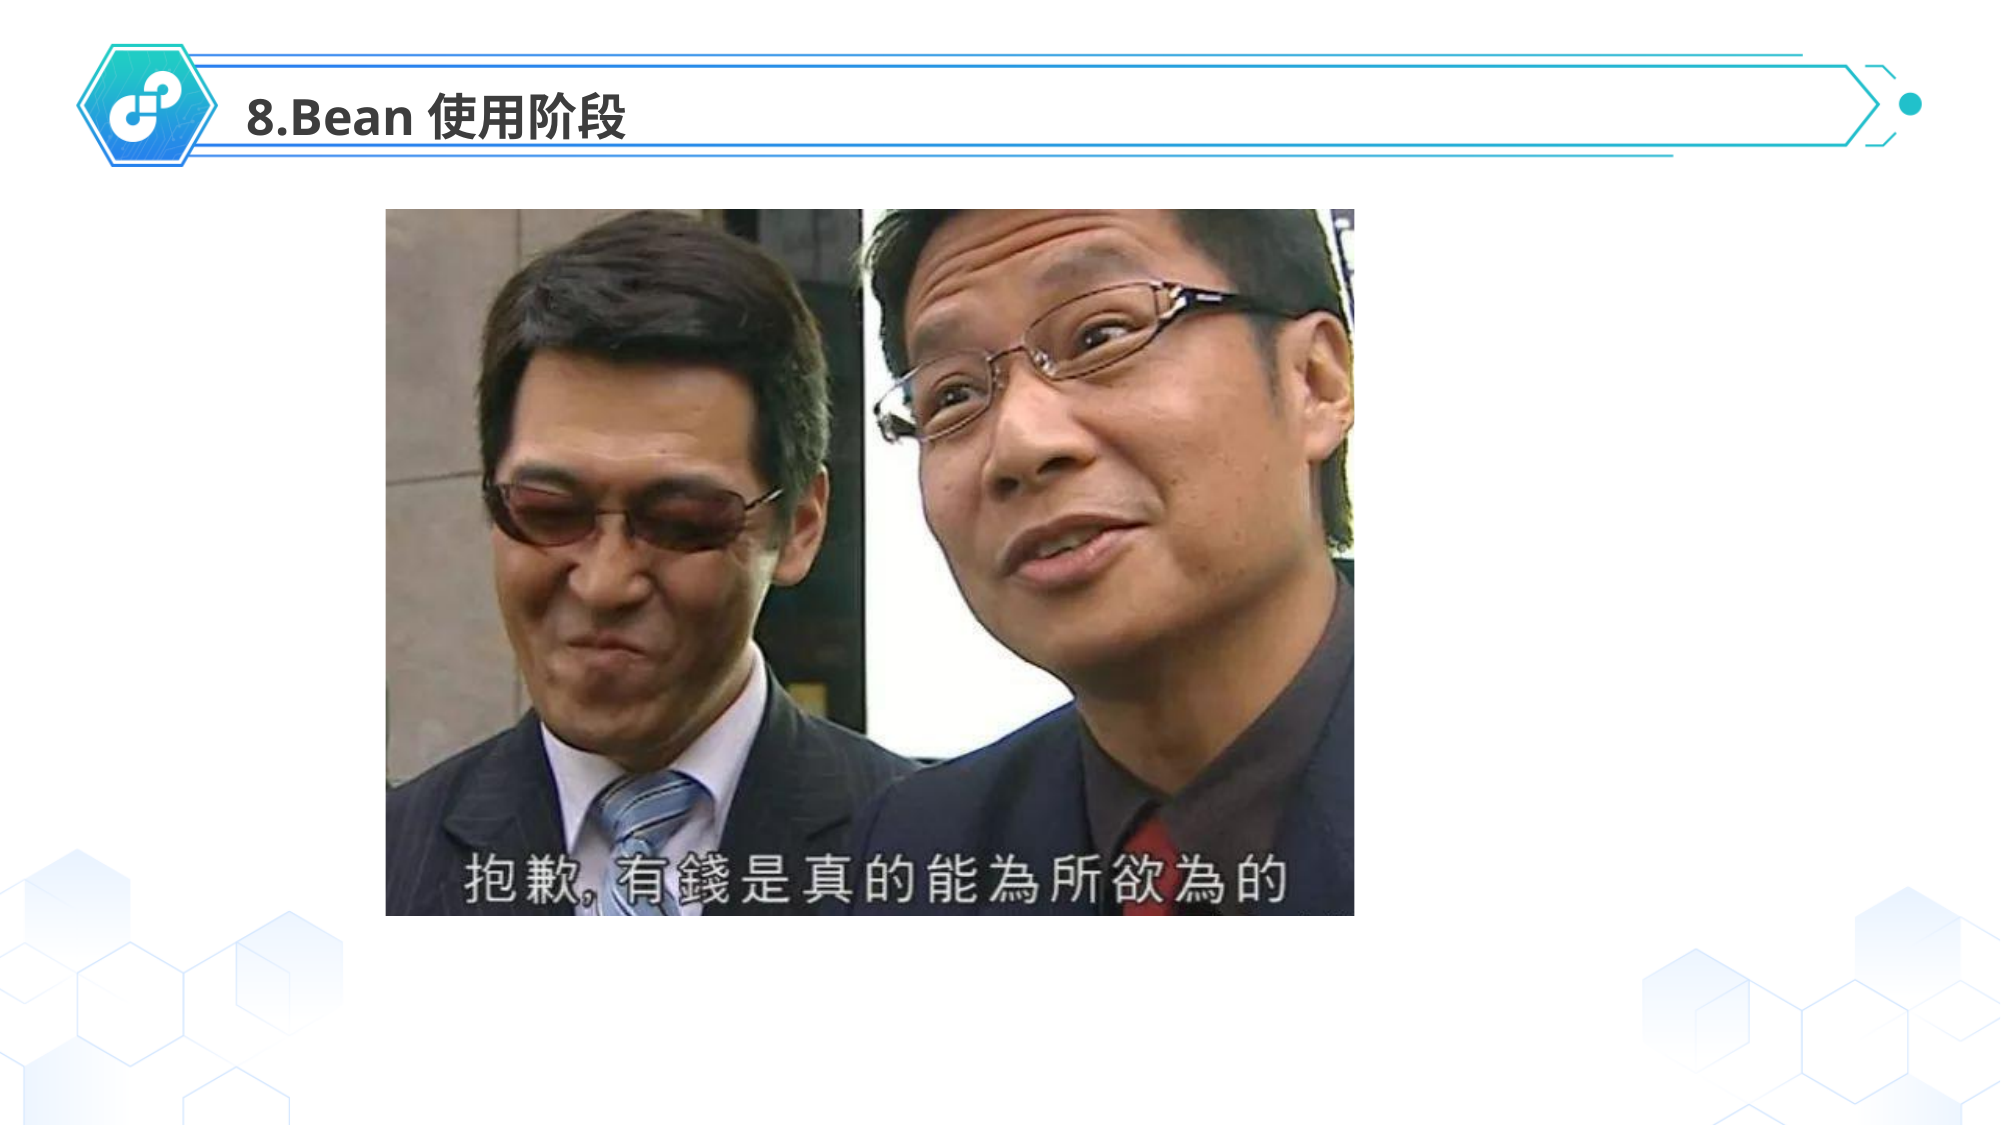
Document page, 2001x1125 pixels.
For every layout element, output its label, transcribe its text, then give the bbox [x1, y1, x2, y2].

picture [0, 0, 2001, 1125]
text_box 8.Bean使用阶段 [232, 78, 1312, 153]
